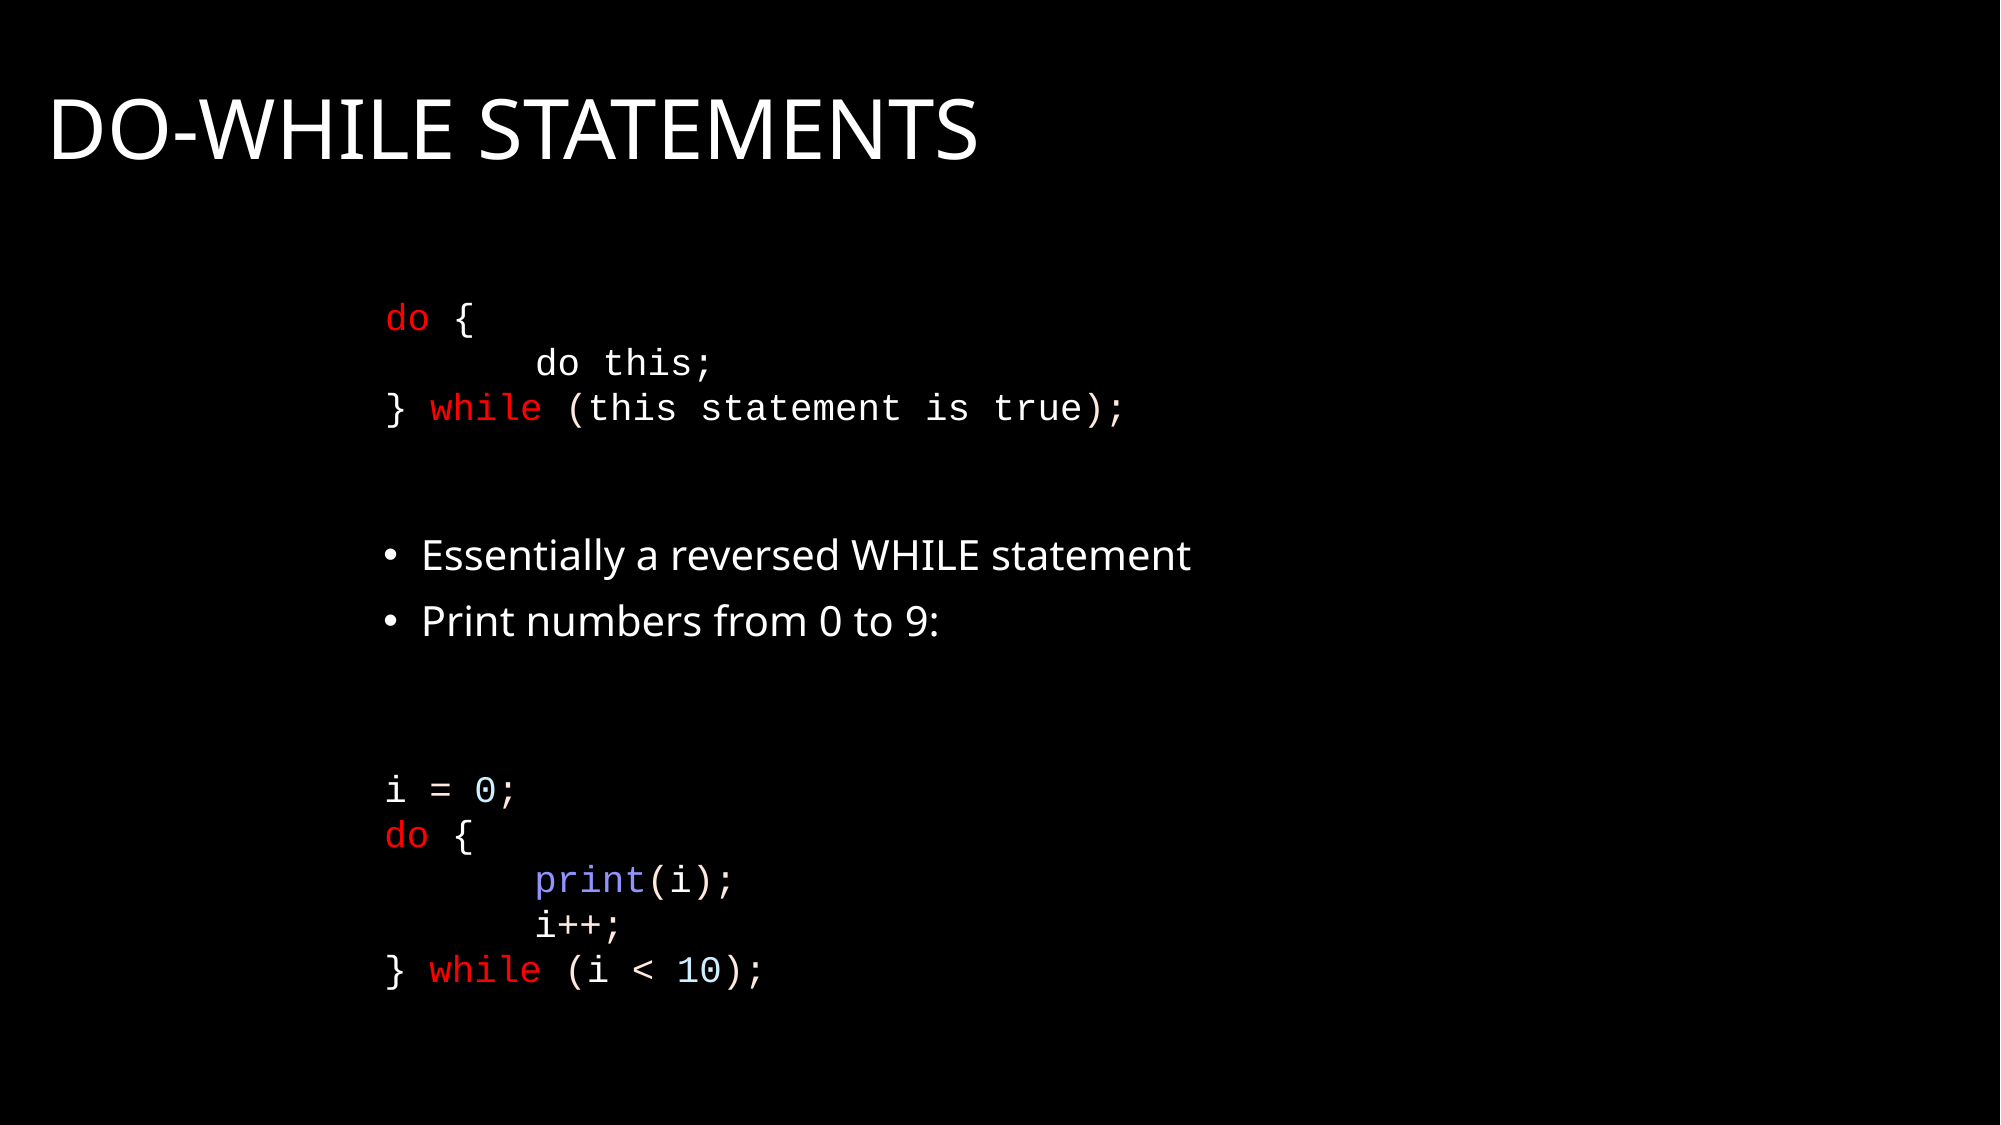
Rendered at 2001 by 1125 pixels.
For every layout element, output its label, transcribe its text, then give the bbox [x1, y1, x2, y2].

list Essentially a reversed WHILE statement Print numbers from 0 to 9: [368, 527, 1674, 681]
title DO-WHILE statements [31, 26, 1444, 239]
text_box do { do this; } while (this statement is true); [370, 285, 1143, 436]
text_box i = 0; do { print(i); i++; } while (i < 10); [369, 757, 782, 997]
